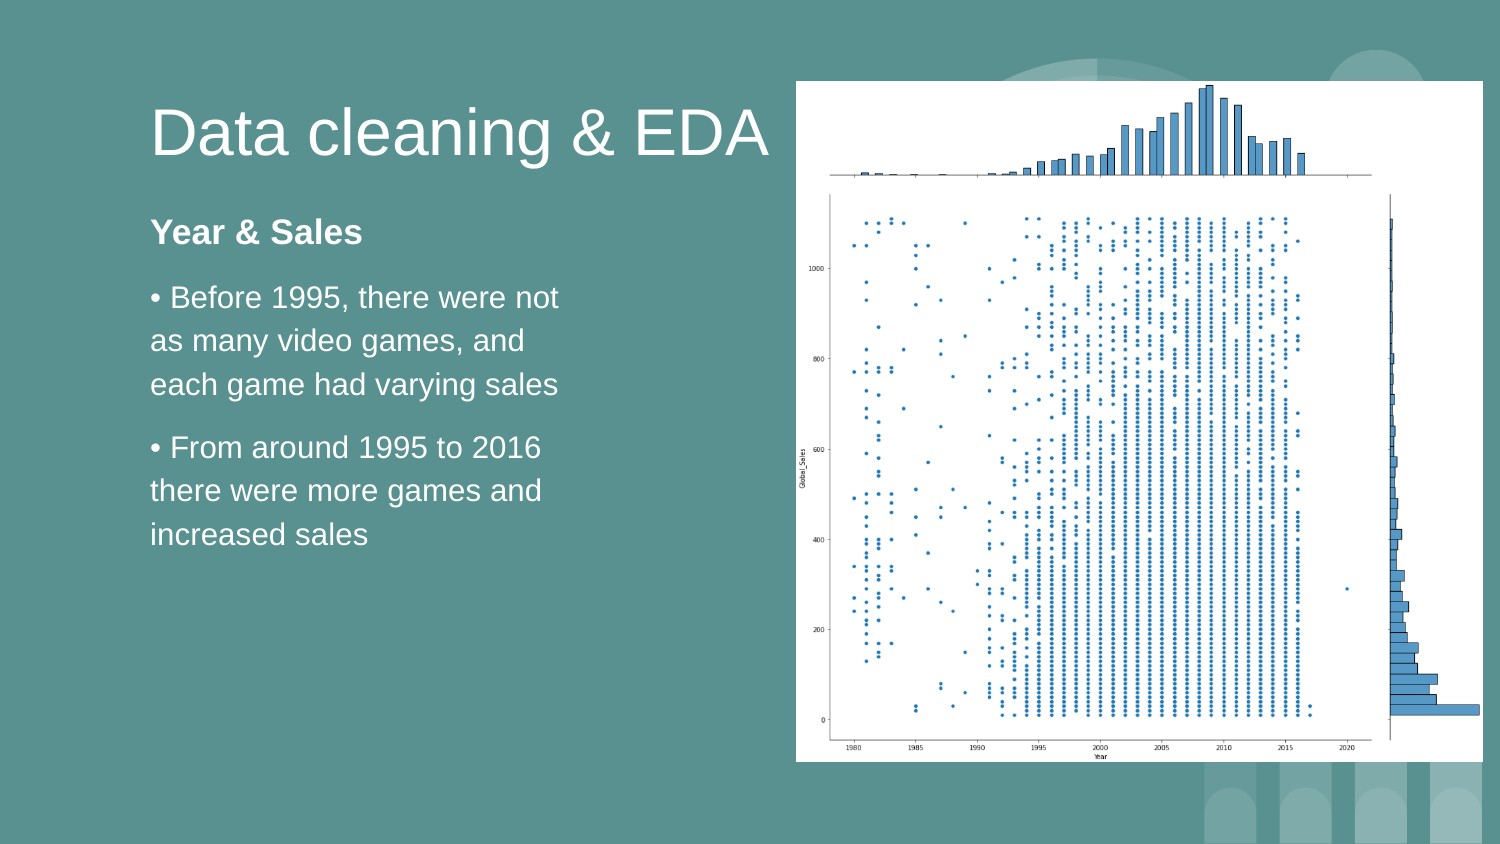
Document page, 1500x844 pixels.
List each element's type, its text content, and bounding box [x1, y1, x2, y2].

picture [796, 81, 1484, 763]
subtitle Year & Sales • Before 1995, there were not as many video games, and each game had varying sales • From around 1995 to 2016 there were more games and increased sales [135, 187, 612, 750]
title Data cleaning & EDA [135, 64, 834, 193]
